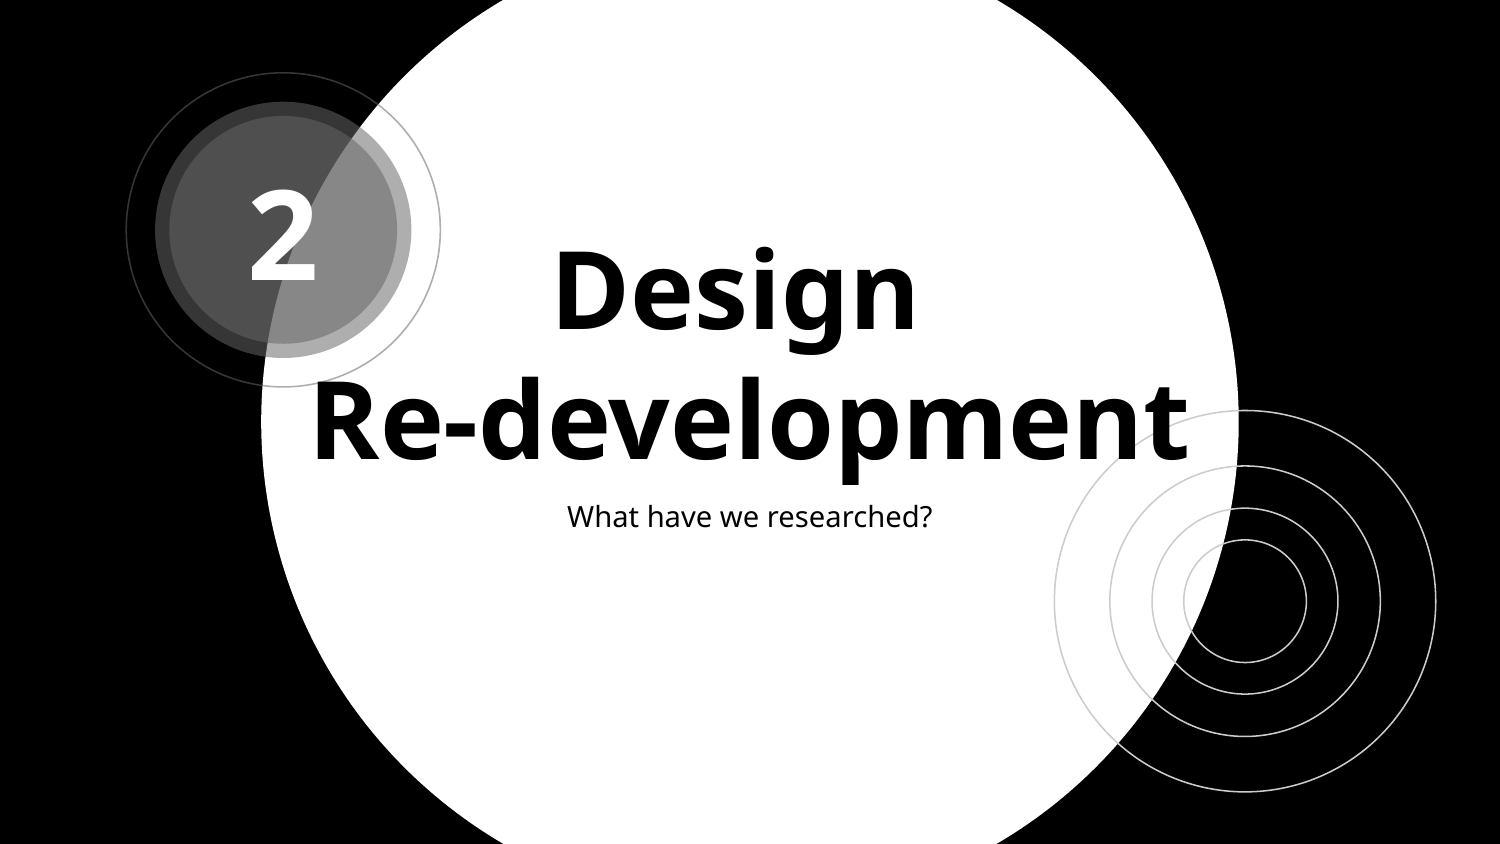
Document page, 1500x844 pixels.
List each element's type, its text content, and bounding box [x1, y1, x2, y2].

text_box 2 [169, 116, 398, 345]
title Design Re-development [235, 339, 1264, 497]
subtitle What have we researched? [421, 483, 1079, 612]
